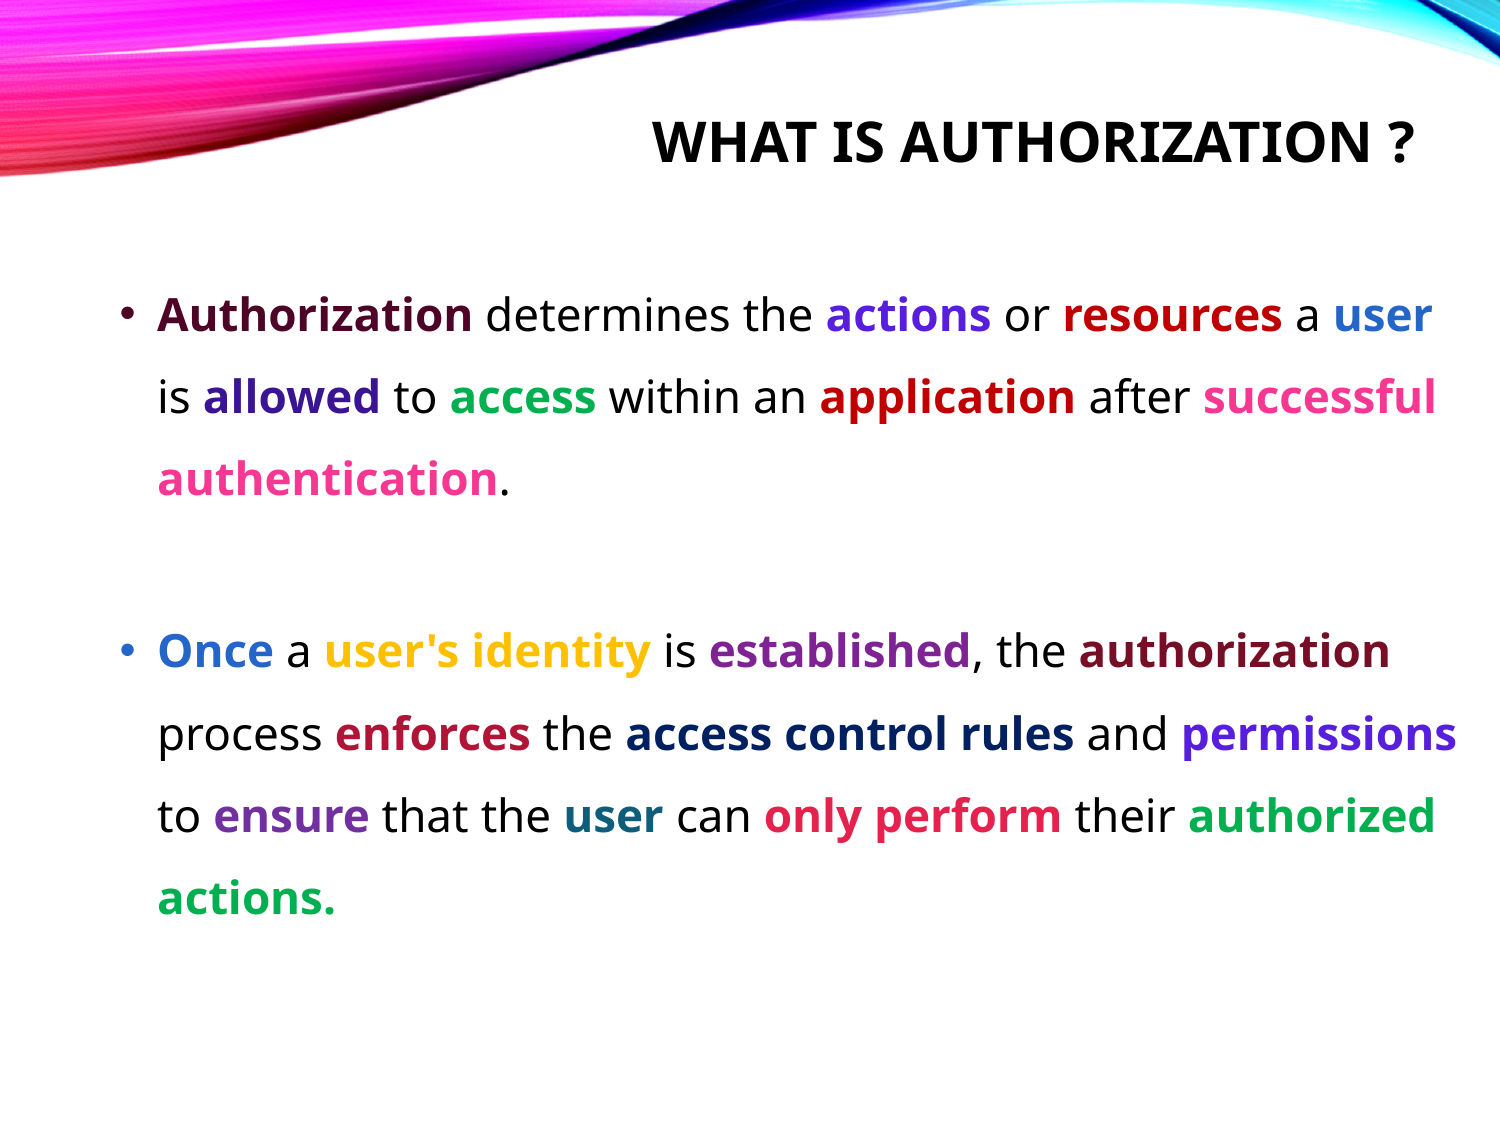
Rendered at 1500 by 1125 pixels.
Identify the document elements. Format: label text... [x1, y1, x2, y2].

picture [0, 0, 1500, 178]
list Authorization determines the actions or resources a user is allowed to access within an application after successful authentication. Once a user's identity is established, the authorization process enforces the access control rules and permissions to ensure that the user can only perform their authorized actions. [29, 250, 1475, 1111]
title What is authorization ? [383, 38, 1431, 250]
